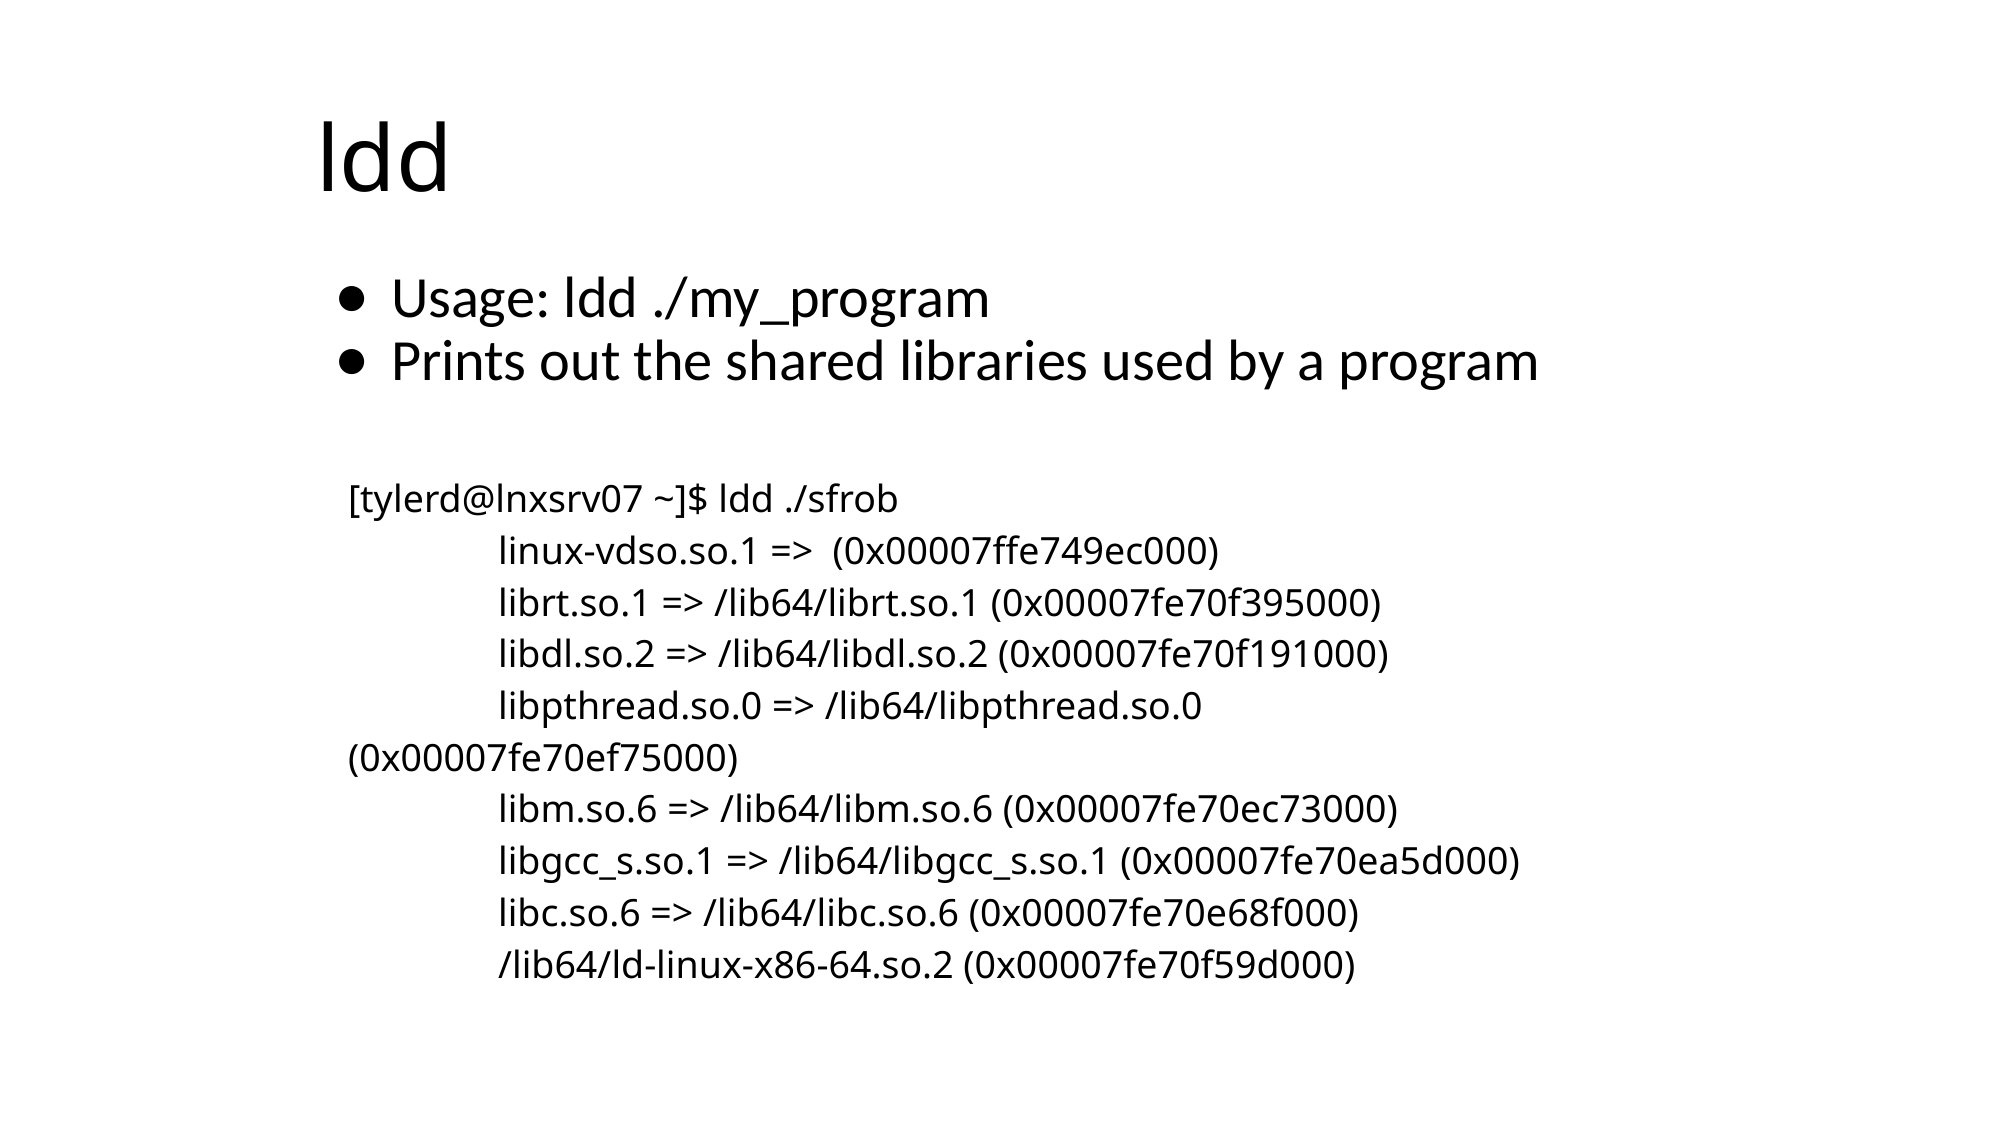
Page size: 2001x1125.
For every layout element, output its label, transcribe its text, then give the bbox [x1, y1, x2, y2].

list Usage: ldd ./my_program Prints out the shared libraries used by a program [301, 252, 1699, 449]
text_box [tylerd@lnxsrv07 ~]$ ldd ./sfrob linux-vdso.so.1 => (0x00007ffe749ec000) librt.so.1 => /lib64/librt.so.1 (0x00007fe70f395000) libdl.so.2 => /lib64/libdl.so.2 (0x00007fe70f191000) libpthread.so.0 => /lib64/libpthread.so.0 (0x00007fe70ef75000) libm.so.6 => /lib64/libm.so.6 (0x00007fe70ec73000) libgcc_s.so.1 => /lib64/libgcc_s.so.1 (0x00007fe70ea5d000) libc.so.6 => /lib64/libc.so.6 (0x00007fe70e68f000) /lib64/ld-linux-x86-64.so.2 (0x00007fe70f59d000) [333, 453, 1543, 972]
title ldd [301, 97, 1699, 223]
